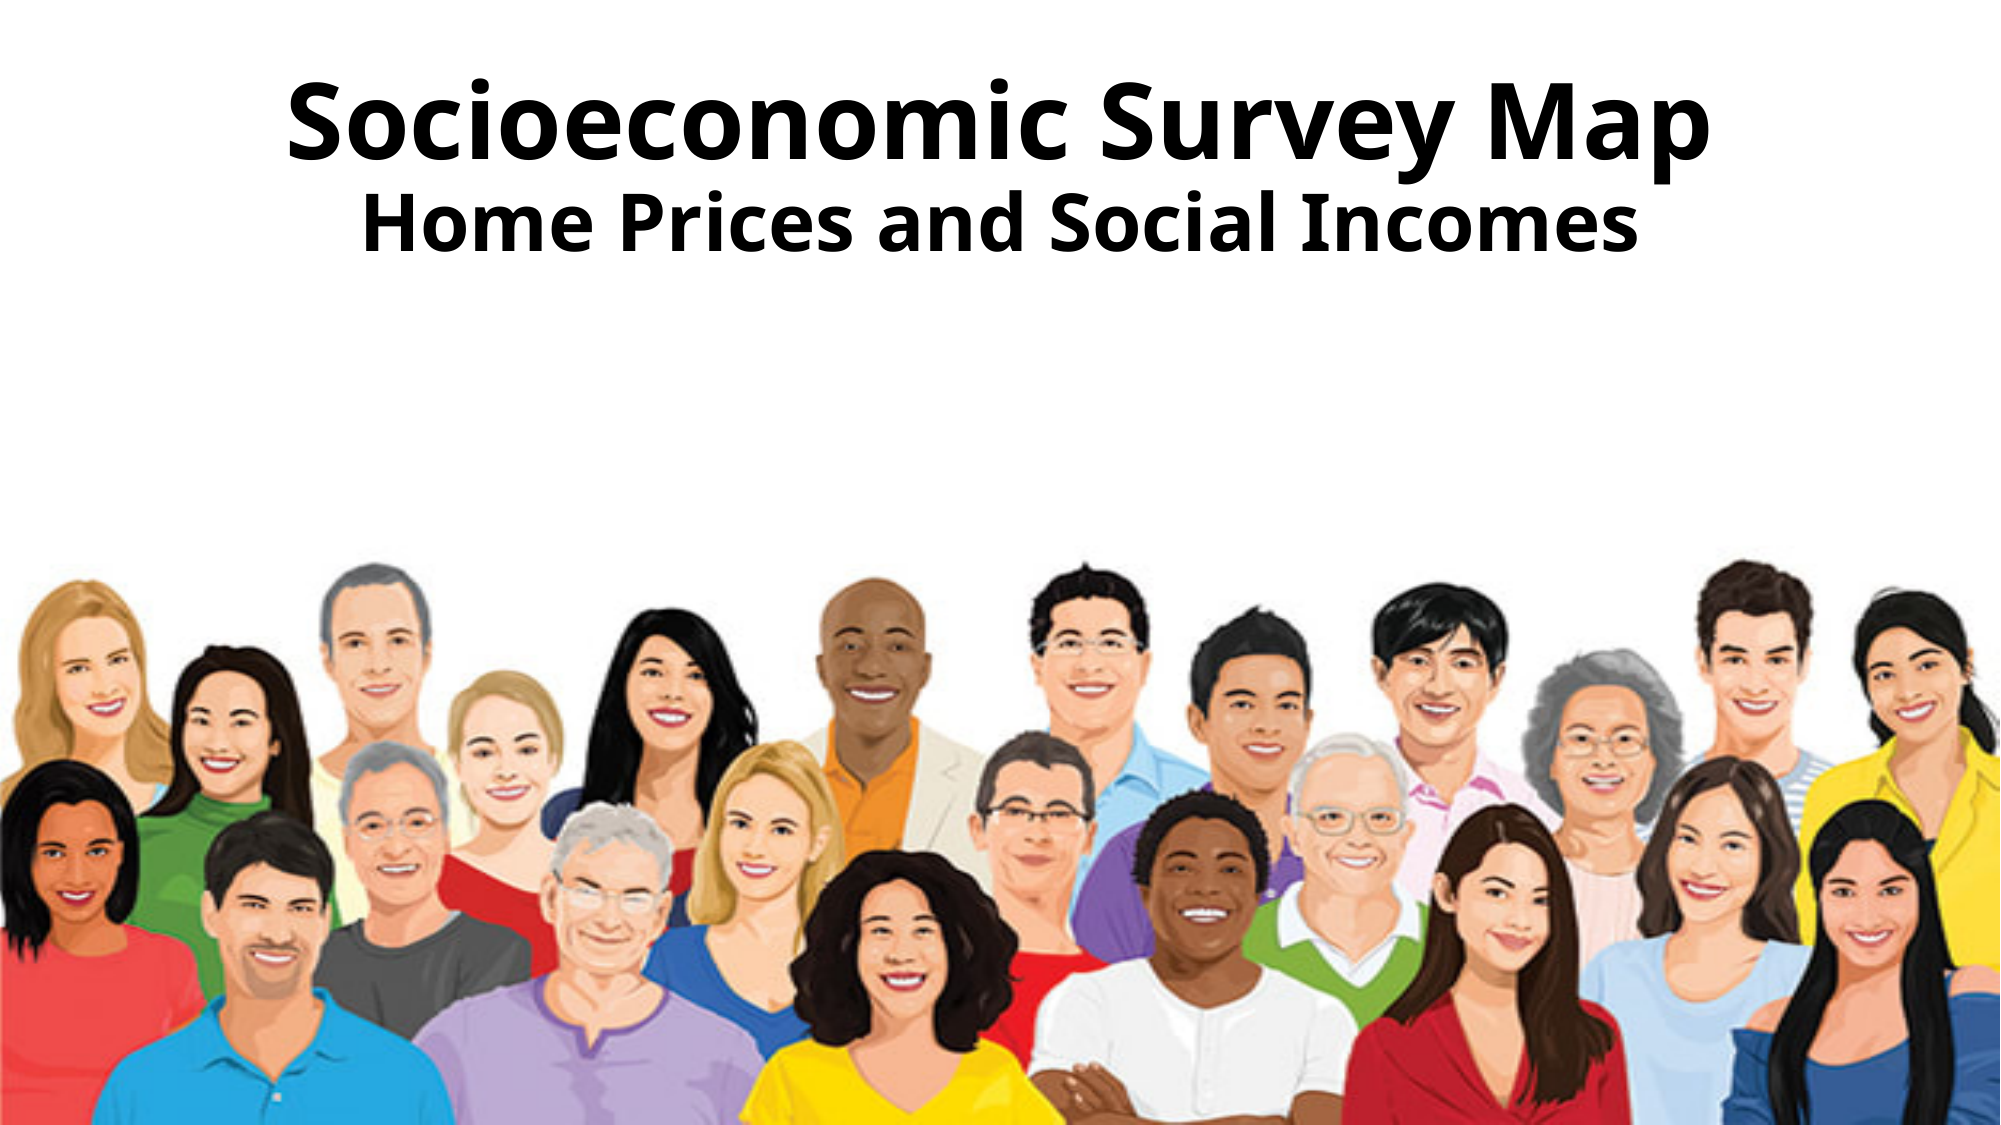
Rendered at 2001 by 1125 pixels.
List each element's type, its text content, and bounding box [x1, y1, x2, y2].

title Socioeconomic Survey Map Home Prices and Social Incomes [137, 59, 1863, 278]
picture [0, 329, 2000, 1125]
